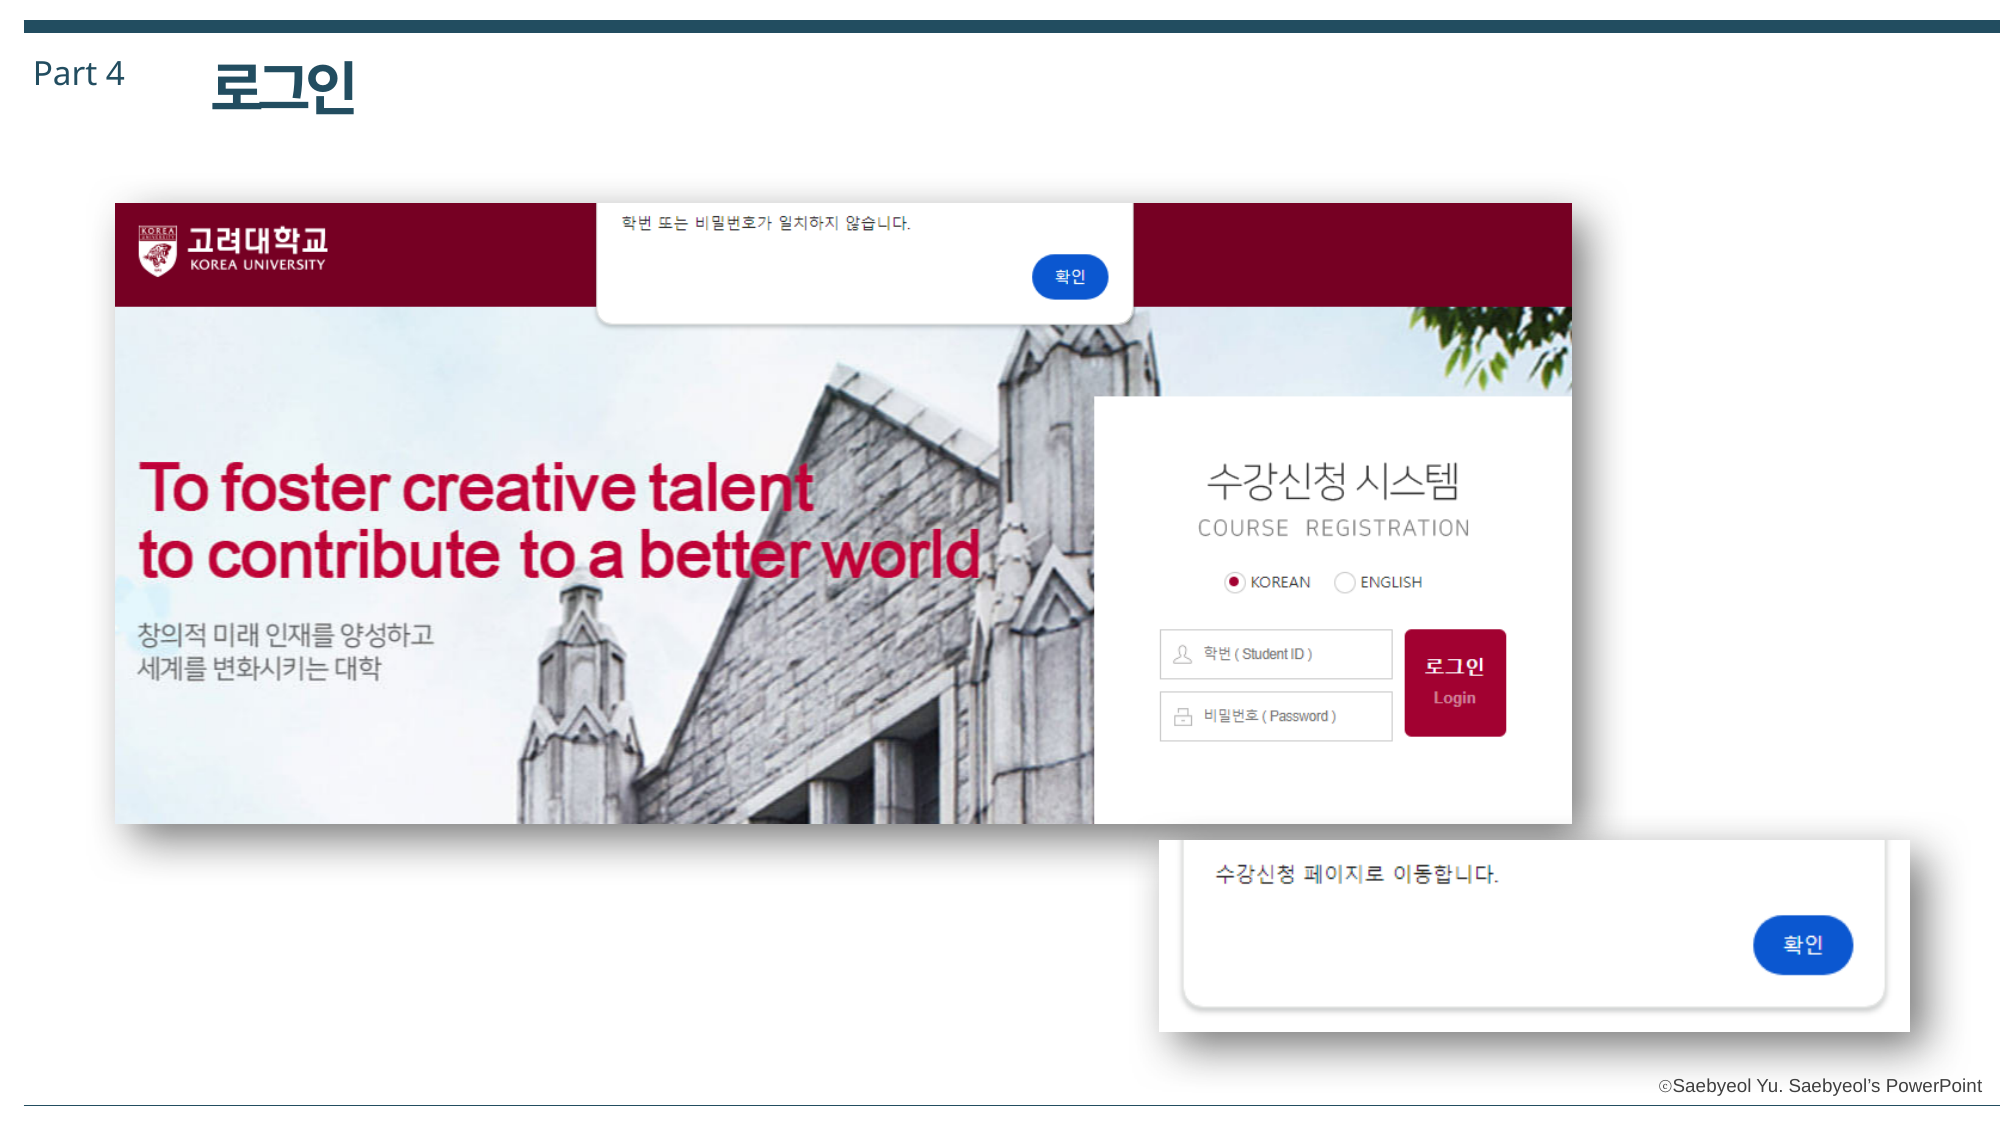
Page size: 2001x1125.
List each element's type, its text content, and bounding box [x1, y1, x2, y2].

text_box 로그인 [195, 44, 374, 130]
picture [1159, 840, 1910, 1032]
text_box Part 4 [18, 44, 140, 100]
picture [115, 203, 1572, 824]
